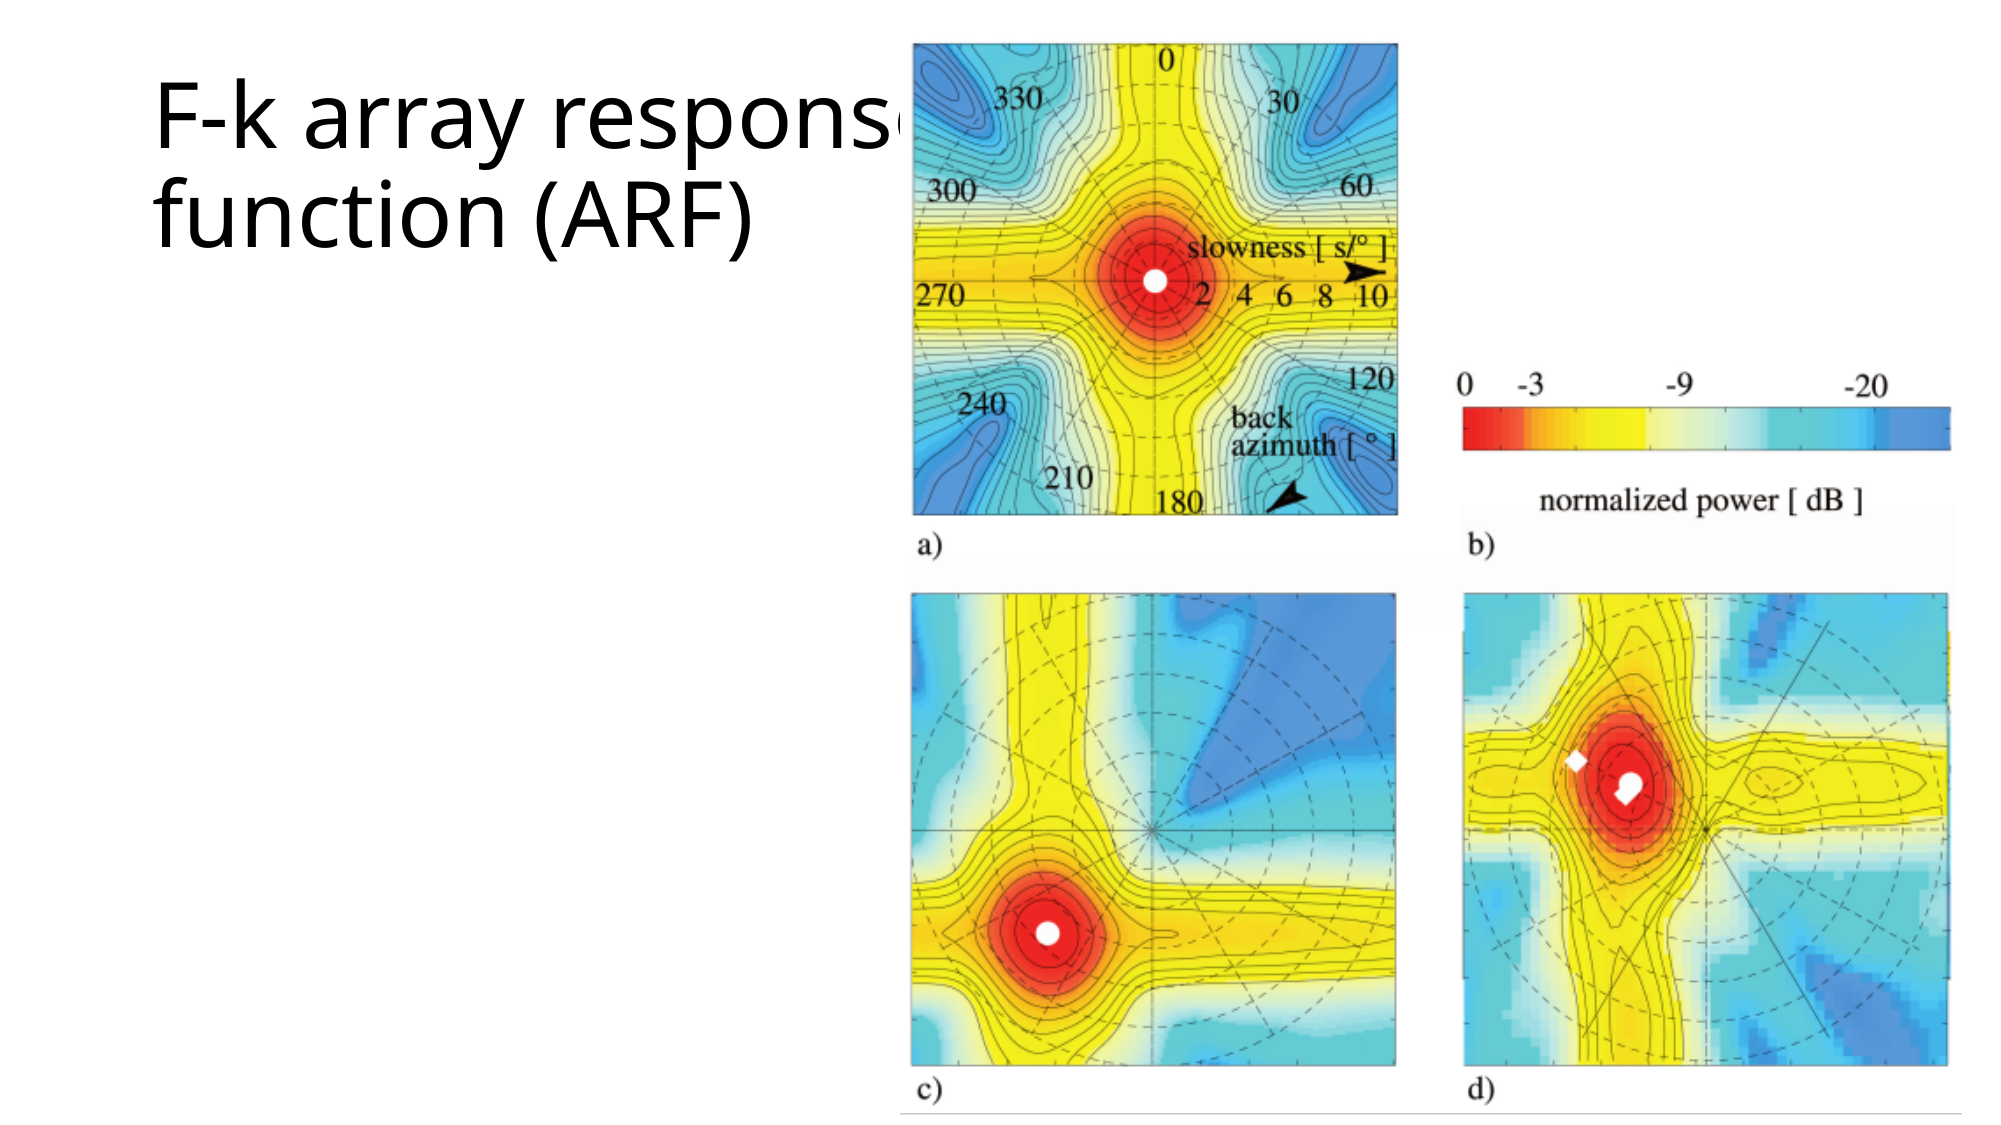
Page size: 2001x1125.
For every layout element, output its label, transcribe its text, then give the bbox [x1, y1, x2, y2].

title F-k array response function (ARF) [137, 59, 899, 278]
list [899, 35, 1962, 1116]
